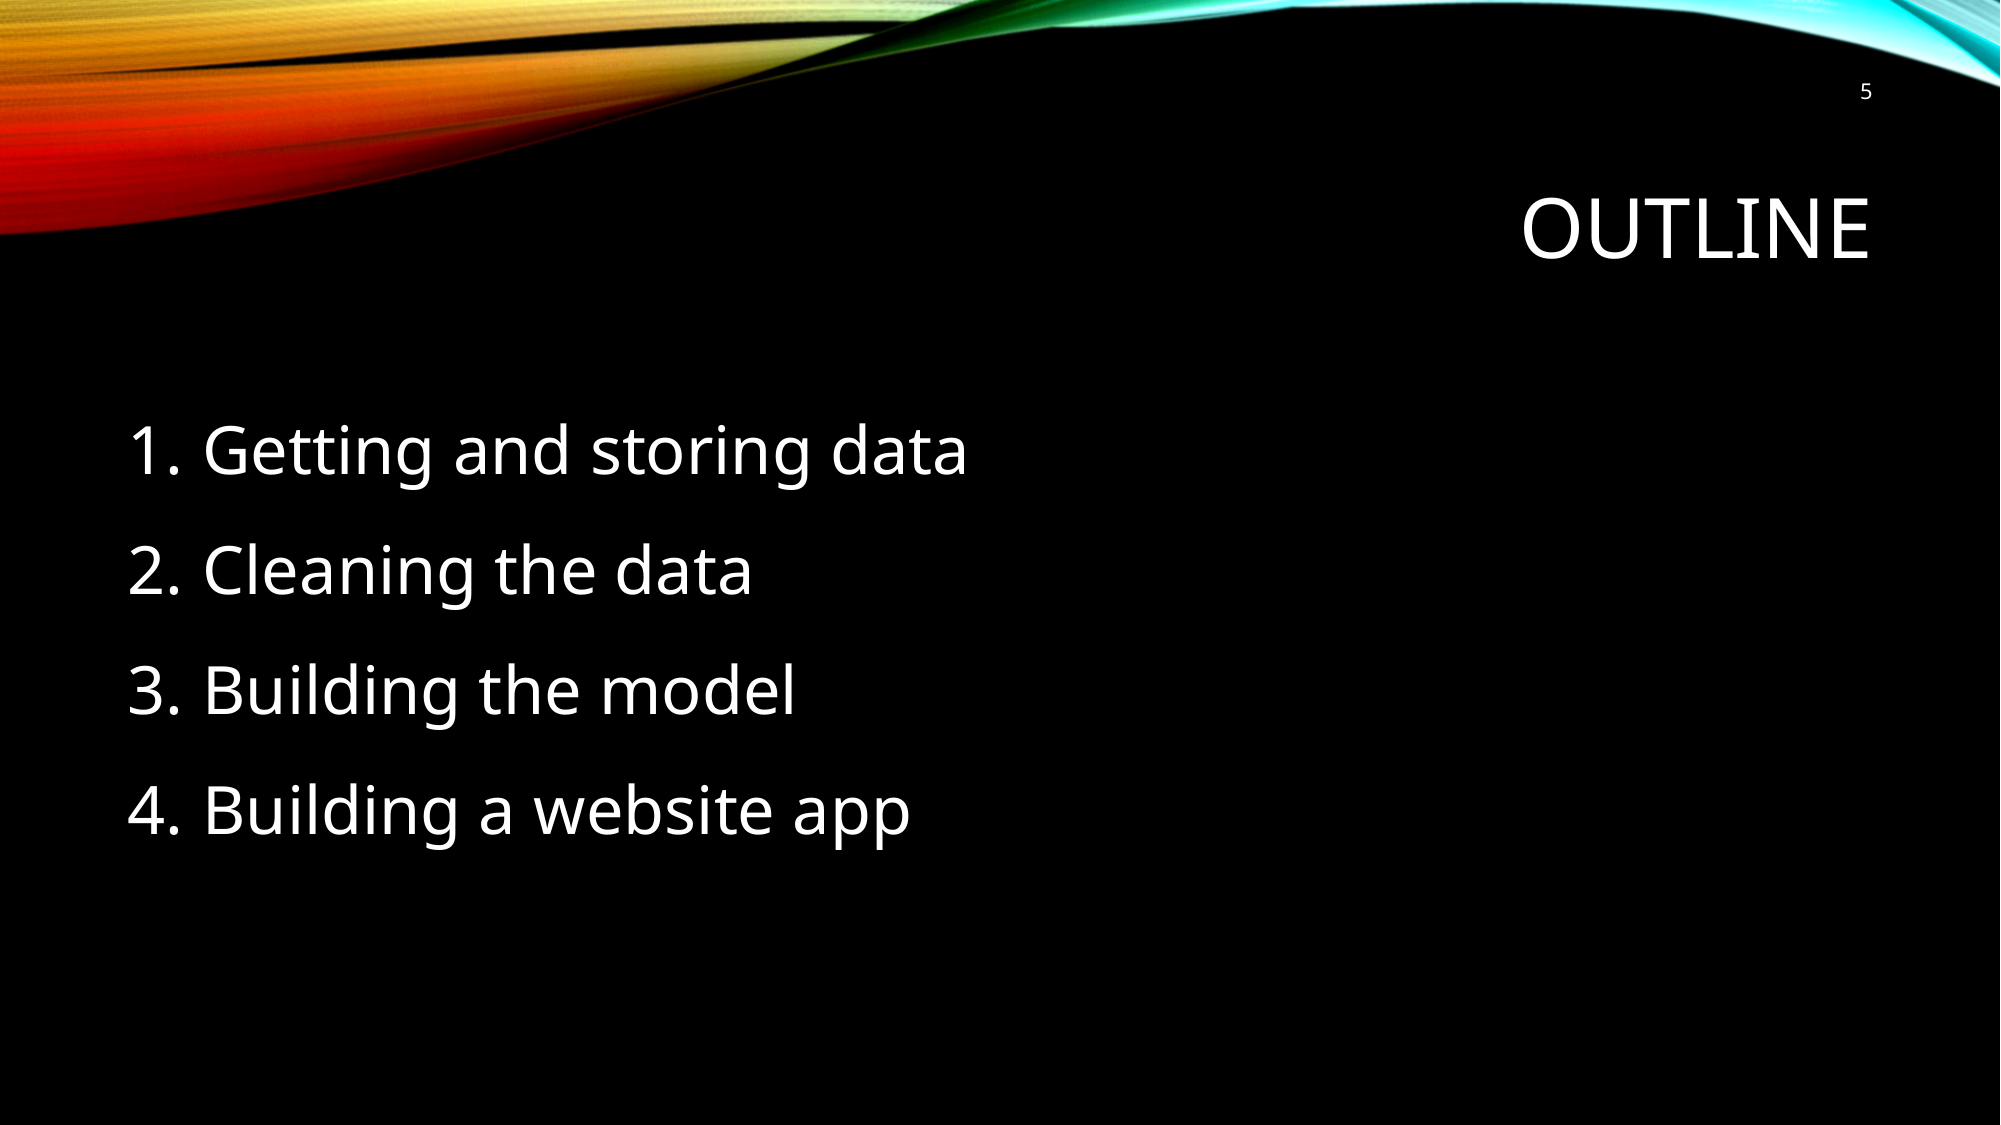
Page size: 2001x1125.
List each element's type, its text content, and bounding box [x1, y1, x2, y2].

title Outline [474, 125, 1888, 338]
slide_number 5 [1437, 62, 1888, 123]
list Getting and storing data Cleaning the data Building the model Building a website app [112, 360, 1888, 1021]
picture [0, 0, 2000, 237]
